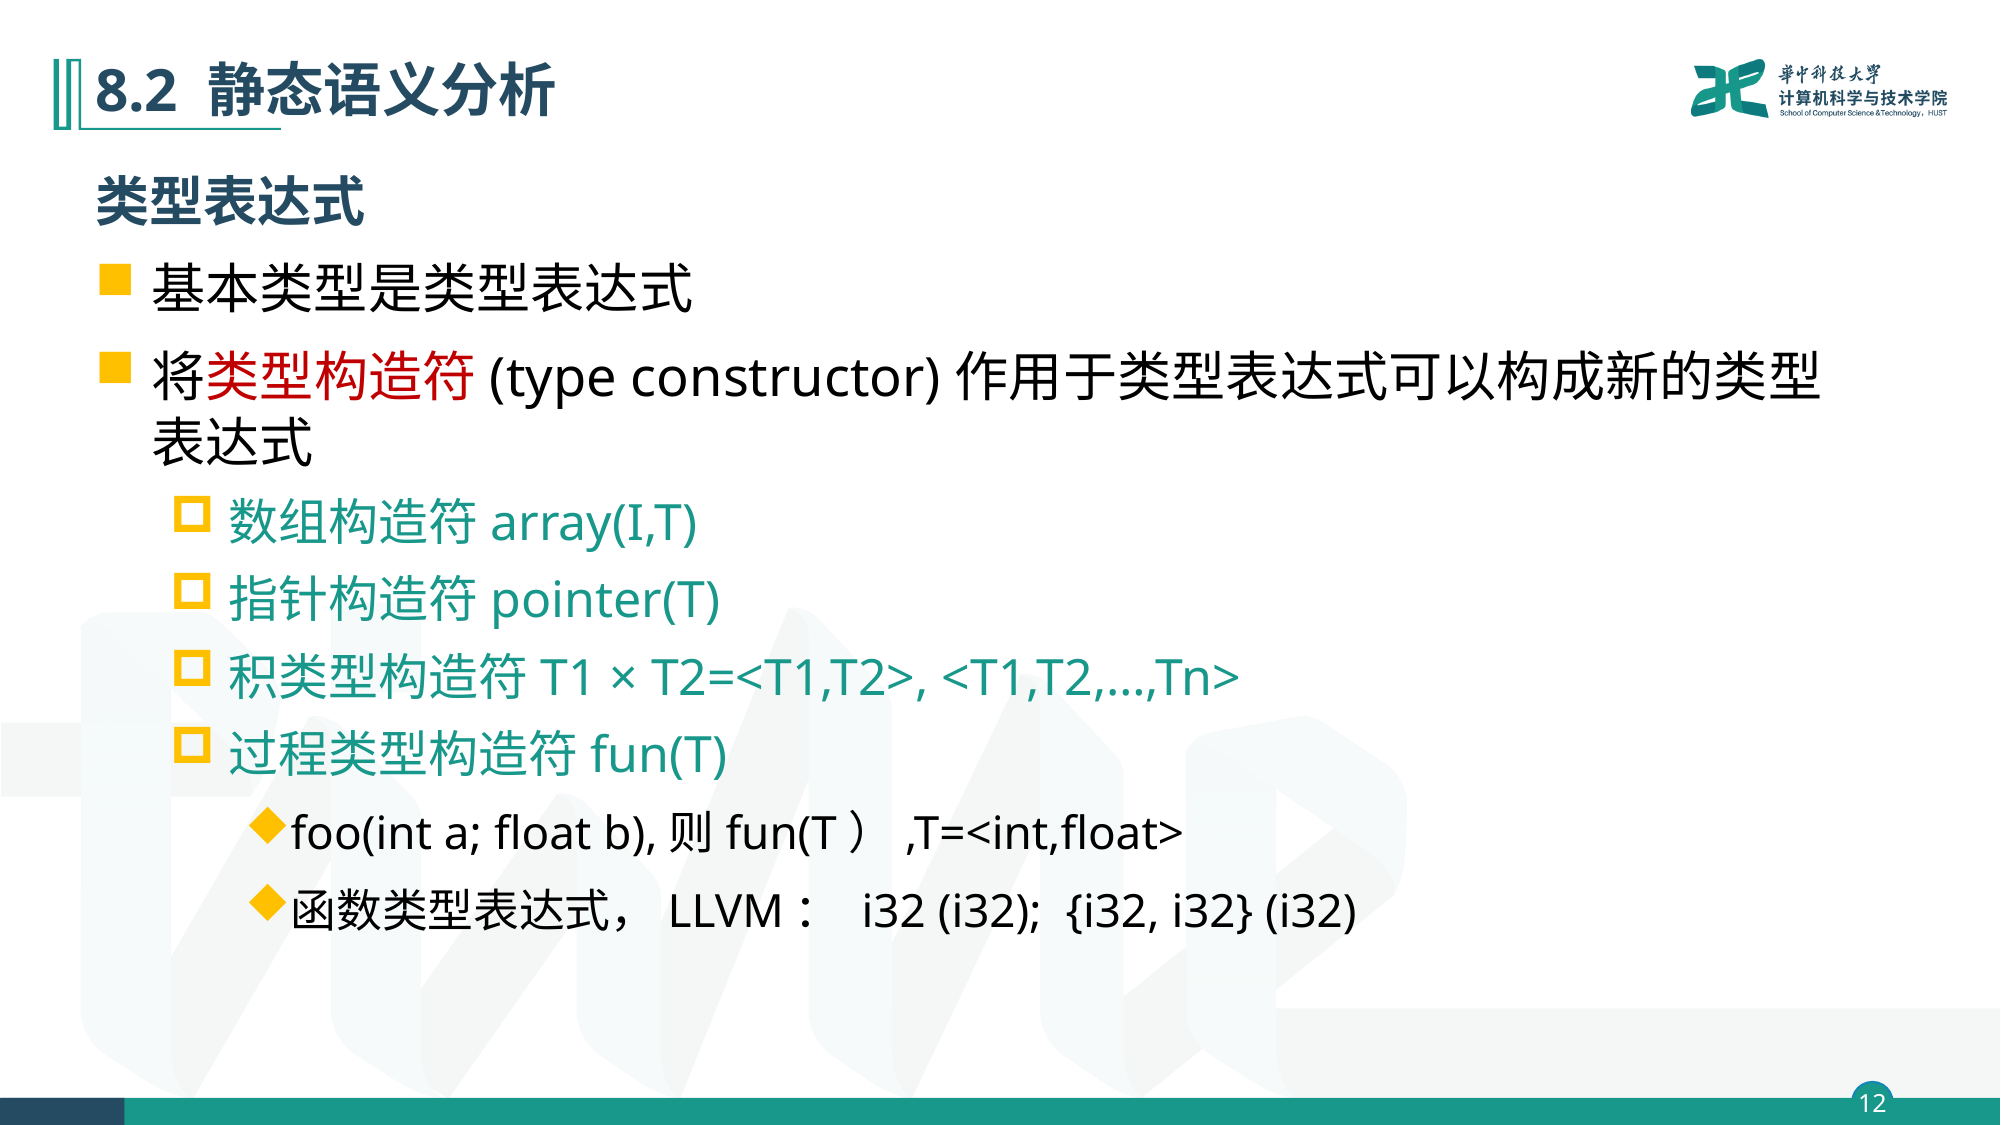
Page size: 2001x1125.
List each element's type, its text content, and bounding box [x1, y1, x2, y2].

list 类型表达式 基本类型是类型表达式 将类型构造符(type constructor)作用于类型表达式可以构成新的类型表达式 数组构造符array(I,T) 指针构造符pointer(T) 积类型构造符T1 × T2=<T1,T2>, <T1,T2,…,Tn> 过程类型构造符fun(T) foo(int a; float b),则fun(T）,T=<int,float> 函数类型表达式，LLVM： i32 (i32); {i32, i32} (i32) [80, 157, 1890, 1099]
picture [1805, 59, 1947, 118]
title 8.2 静态语义分析 [80, 42, 1805, 144]
